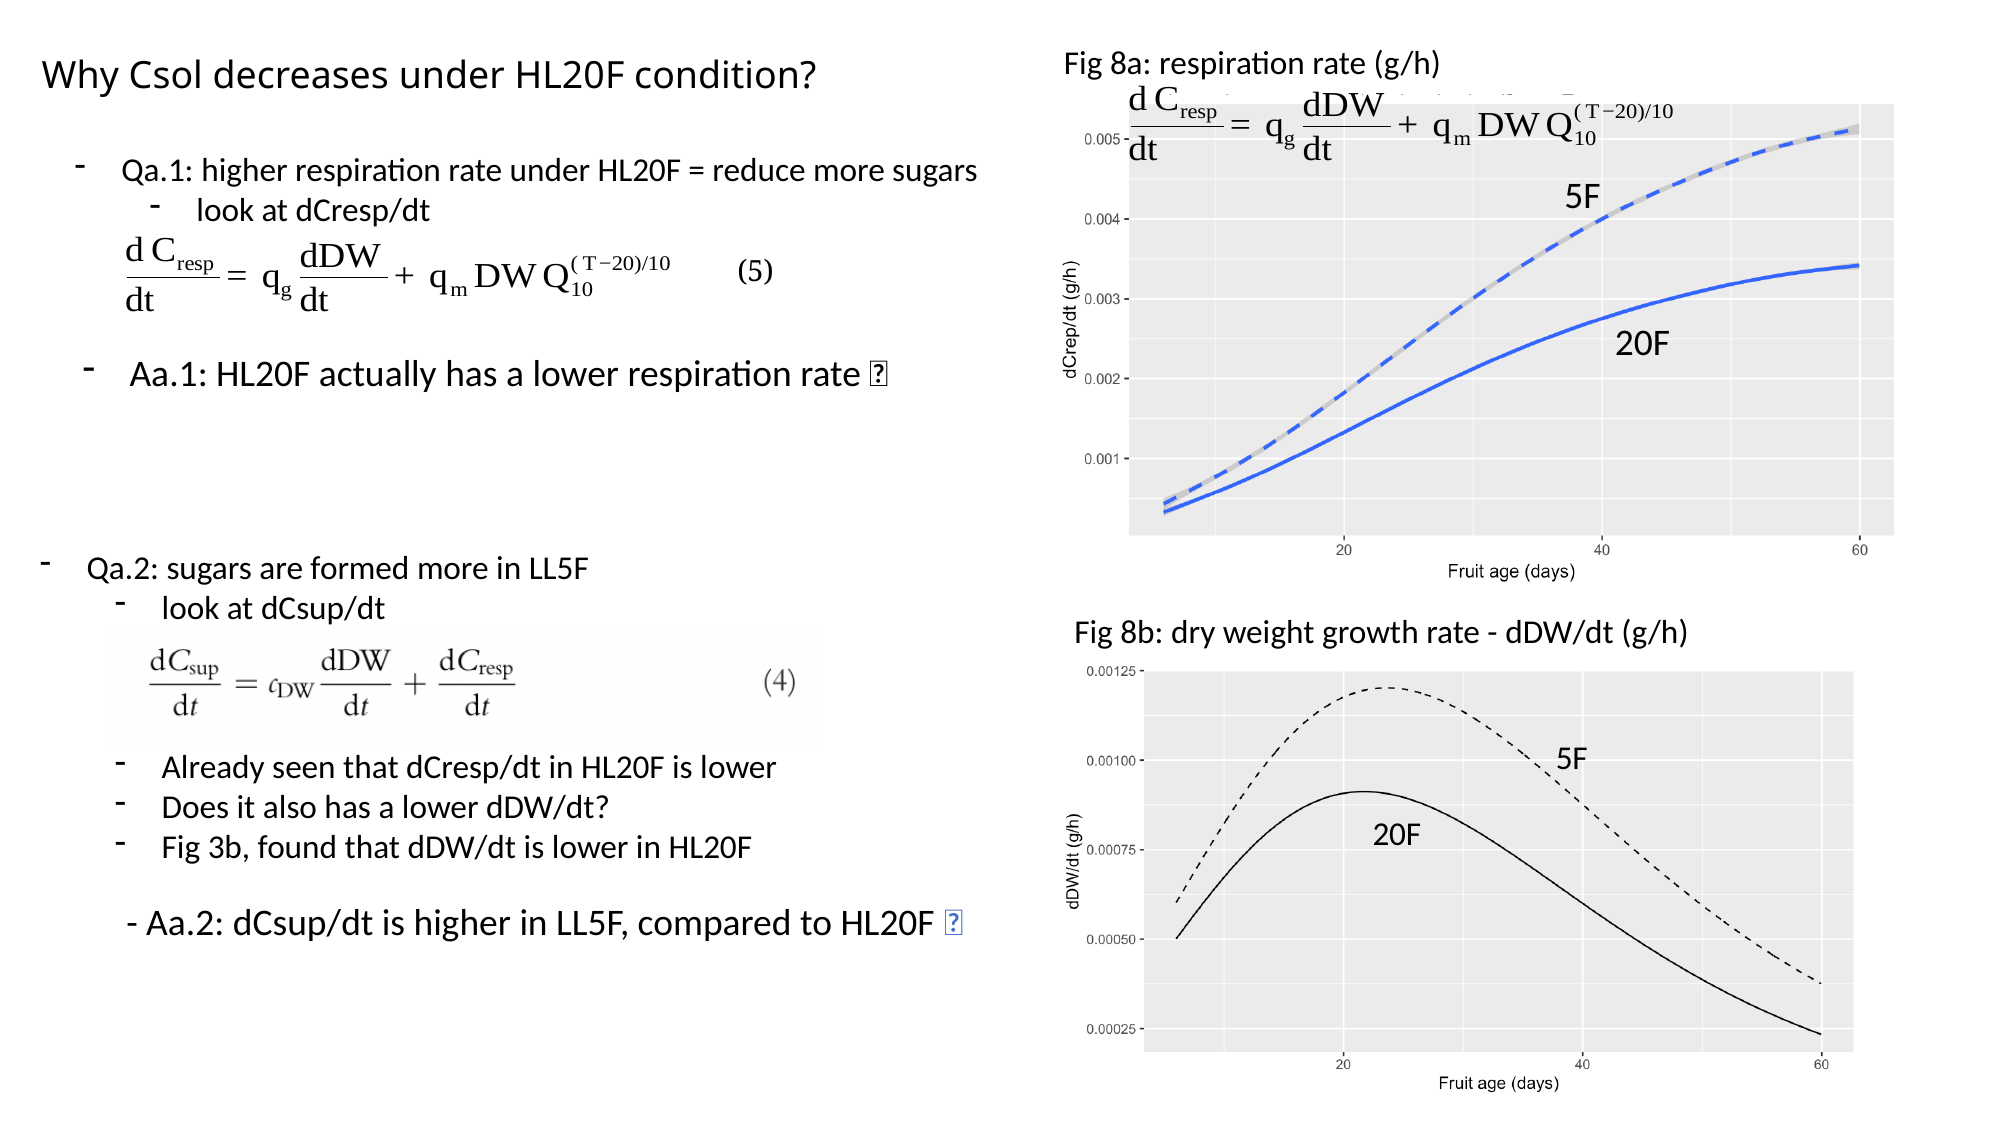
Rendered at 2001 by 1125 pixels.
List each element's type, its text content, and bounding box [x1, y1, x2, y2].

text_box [1046, 94, 1903, 589]
text_box Qa.1: higher respiration rate under HL20F = reduce more sugars look at dCresp/dt [59, 141, 994, 236]
text_box Why Csol decreases under HL20F condition? [26, 43, 1027, 104]
text_box Qa.2: sugars are formed more in LL5F look at dCsup/dt Already seen that dCresp/dt in HL20F is lower Does it also has a lower dDW/dt? Fig 3b, found that dDW/dt is lower in HL20F [25, 538, 1025, 873]
text_box - Aa.2: dCsup/dt is higher in LL5F, compared to HL20F ✅ [111, 890, 979, 996]
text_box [1055, 603, 1863, 1100]
text_box (5) [722, 244, 789, 295]
text_box Aa.1: HL20F actually has a lower respiration rate ❌ [67, 341, 905, 447]
picture [108, 626, 820, 752]
text_box Fig 8a: respiration rate (g/h) [1049, 34, 1457, 89]
